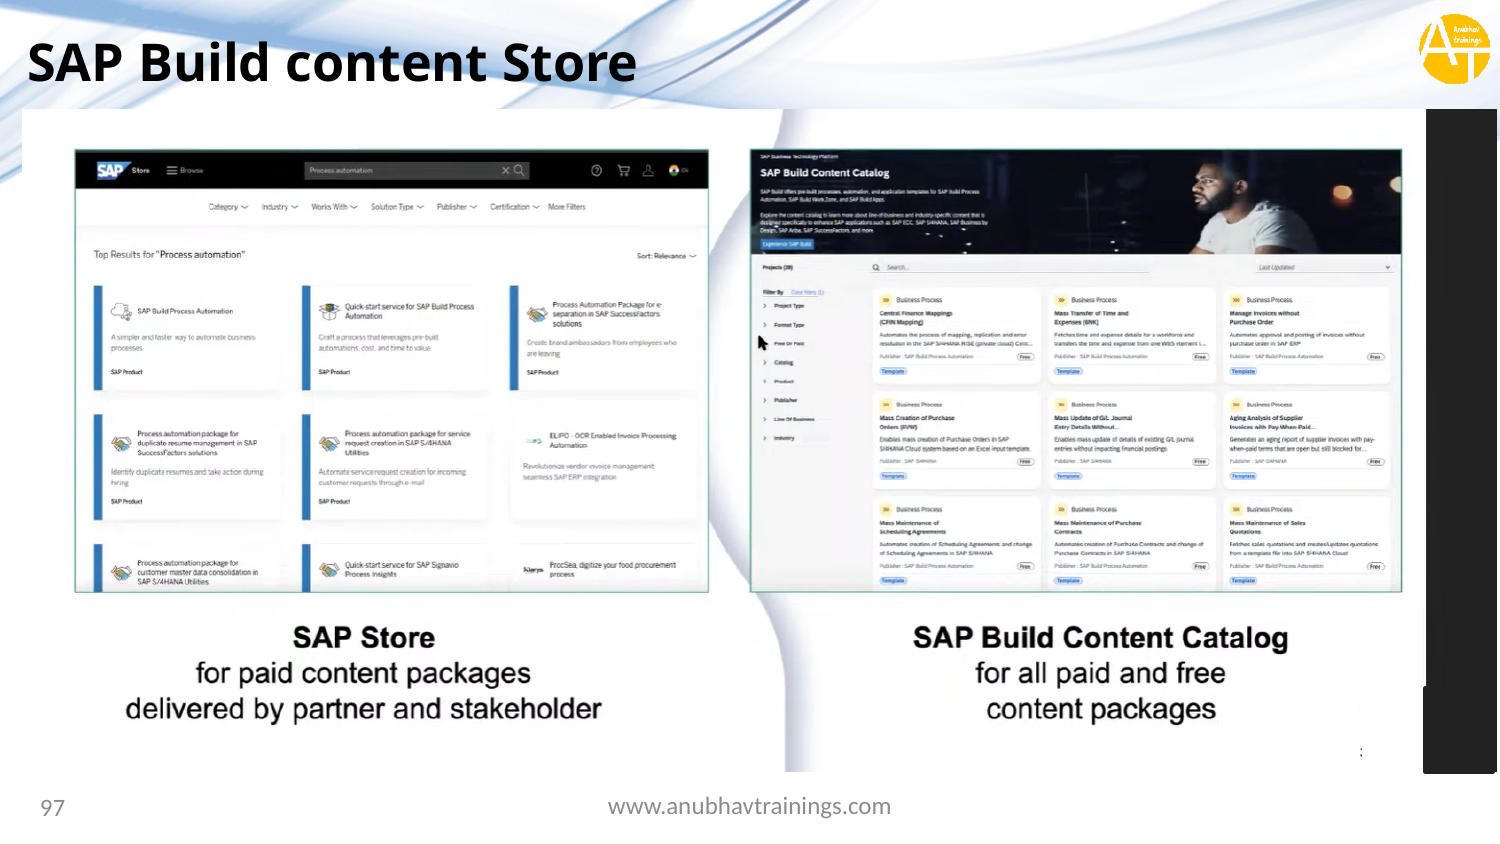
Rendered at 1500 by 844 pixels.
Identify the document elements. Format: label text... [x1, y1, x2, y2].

picture [0, 0, 1500, 844]
title SAP Build content Store [12, 21, 1363, 110]
text_box <content> [24, 780, 1475, 827]
